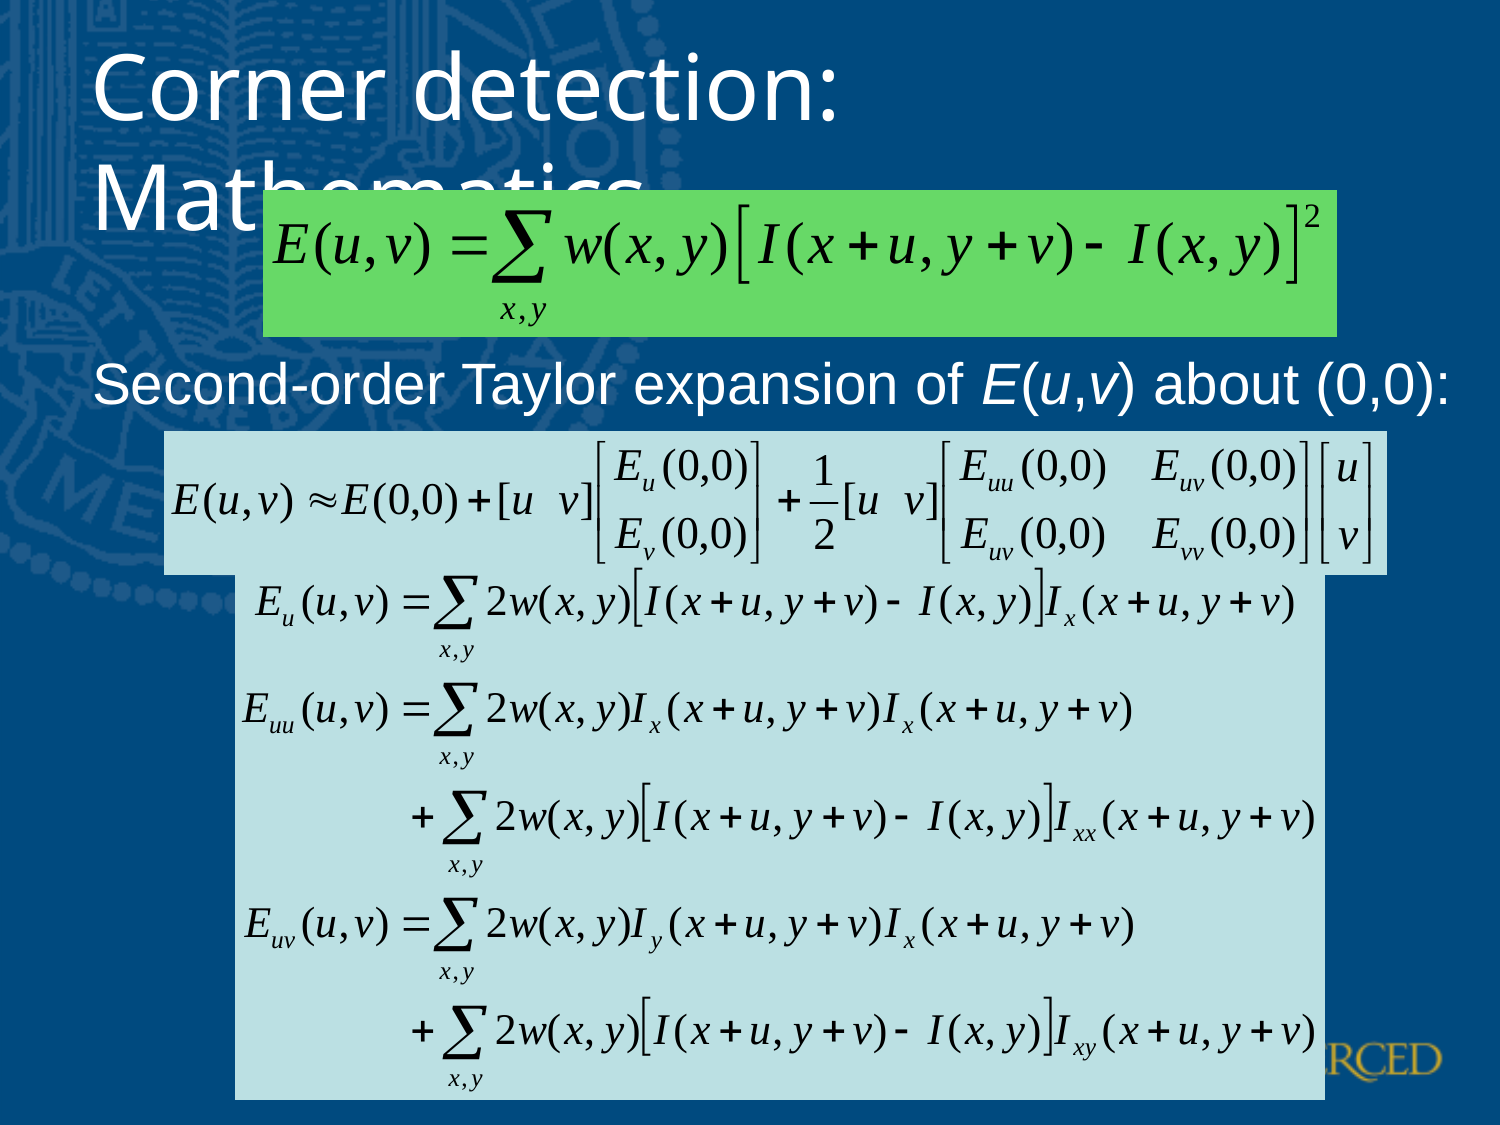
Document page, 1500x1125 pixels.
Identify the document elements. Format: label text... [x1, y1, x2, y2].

text_box Second-order Taylor expansion of E(u,v) about (0,0): [77, 339, 1468, 424]
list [163, 430, 1388, 576]
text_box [234, 567, 1326, 1101]
title Corner detection: Mathematics [75, 45, 1425, 233]
picture [0, 0, 1500, 1125]
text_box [262, 189, 1338, 338]
